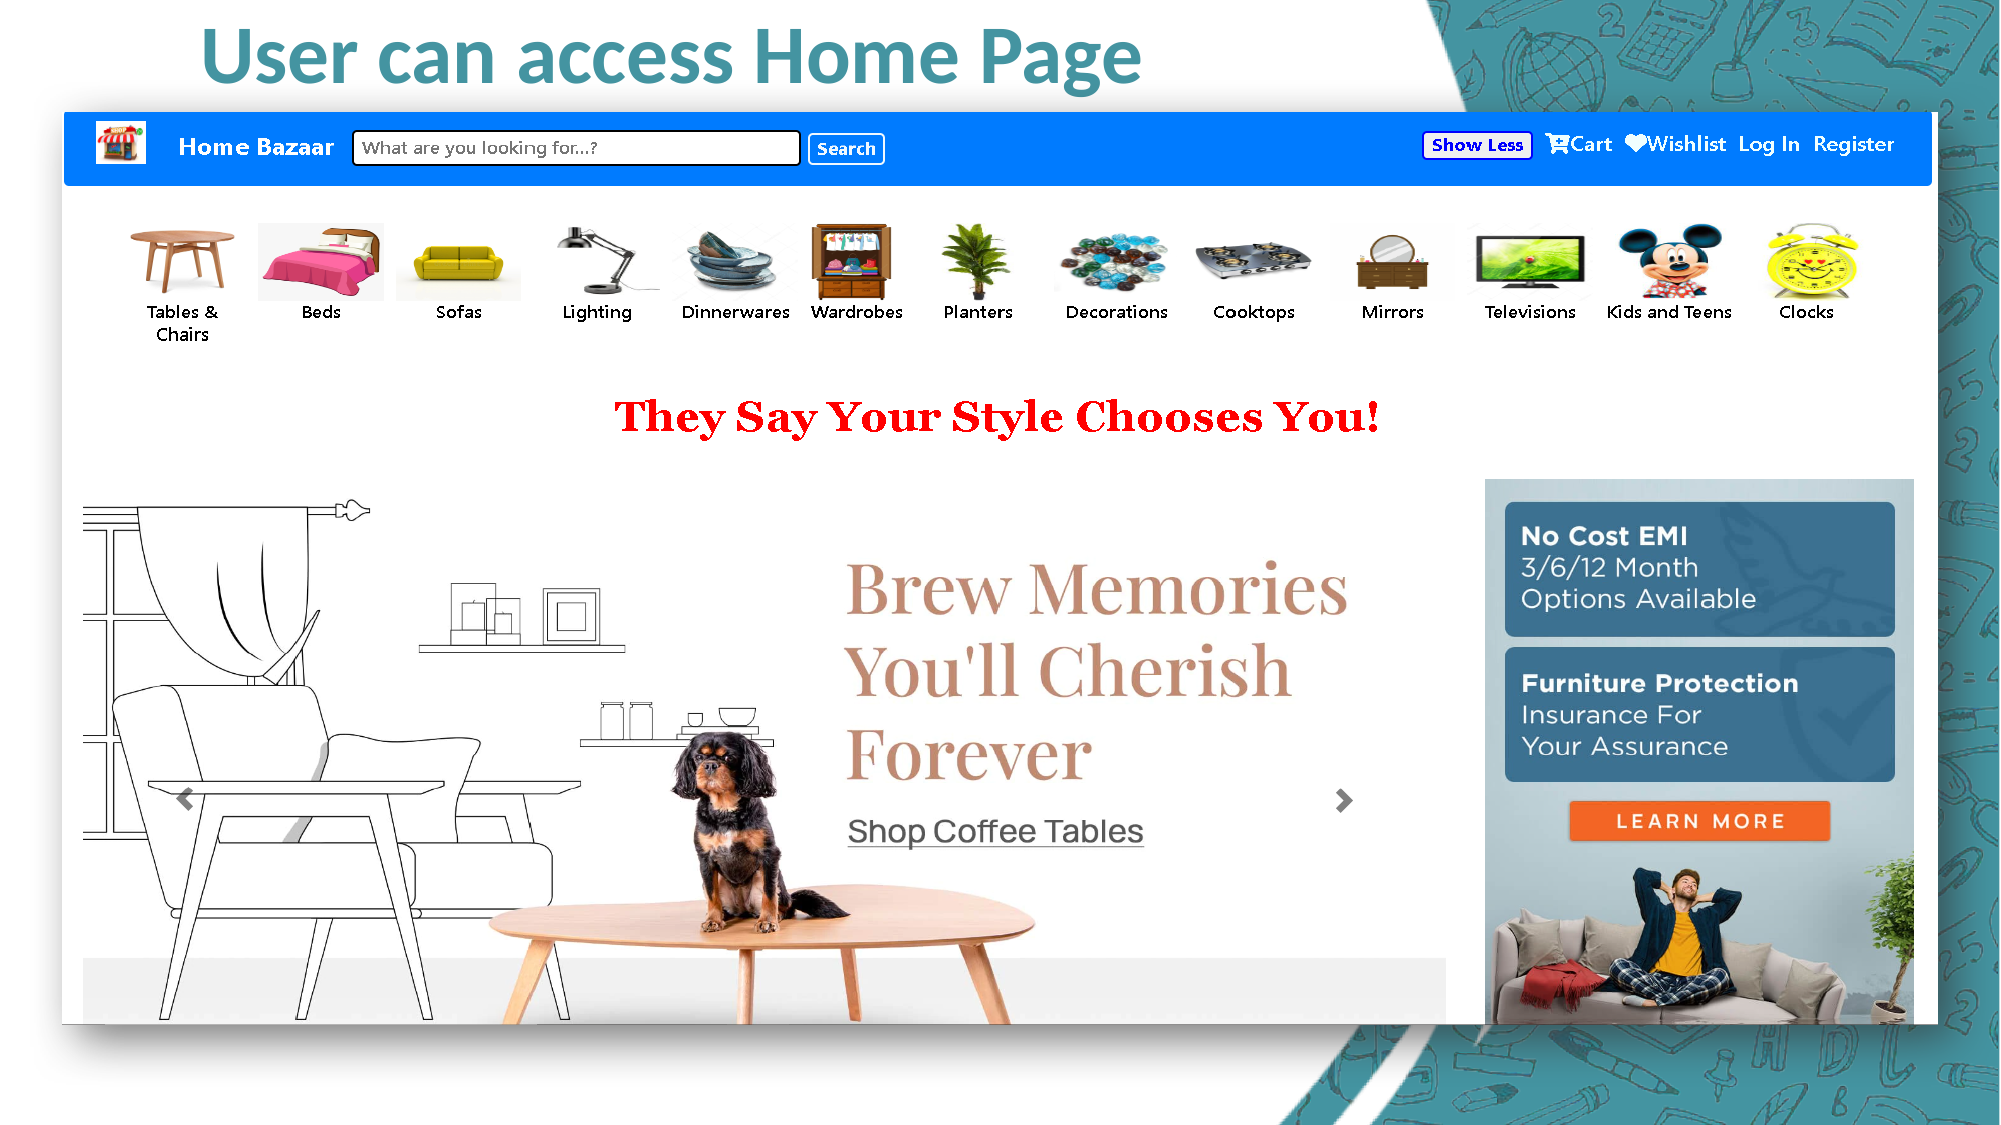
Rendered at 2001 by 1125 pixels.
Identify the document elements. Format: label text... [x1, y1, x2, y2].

picture [0, 0, 1998, 1125]
title User can access Home Page [125, 0, 1853, 92]
